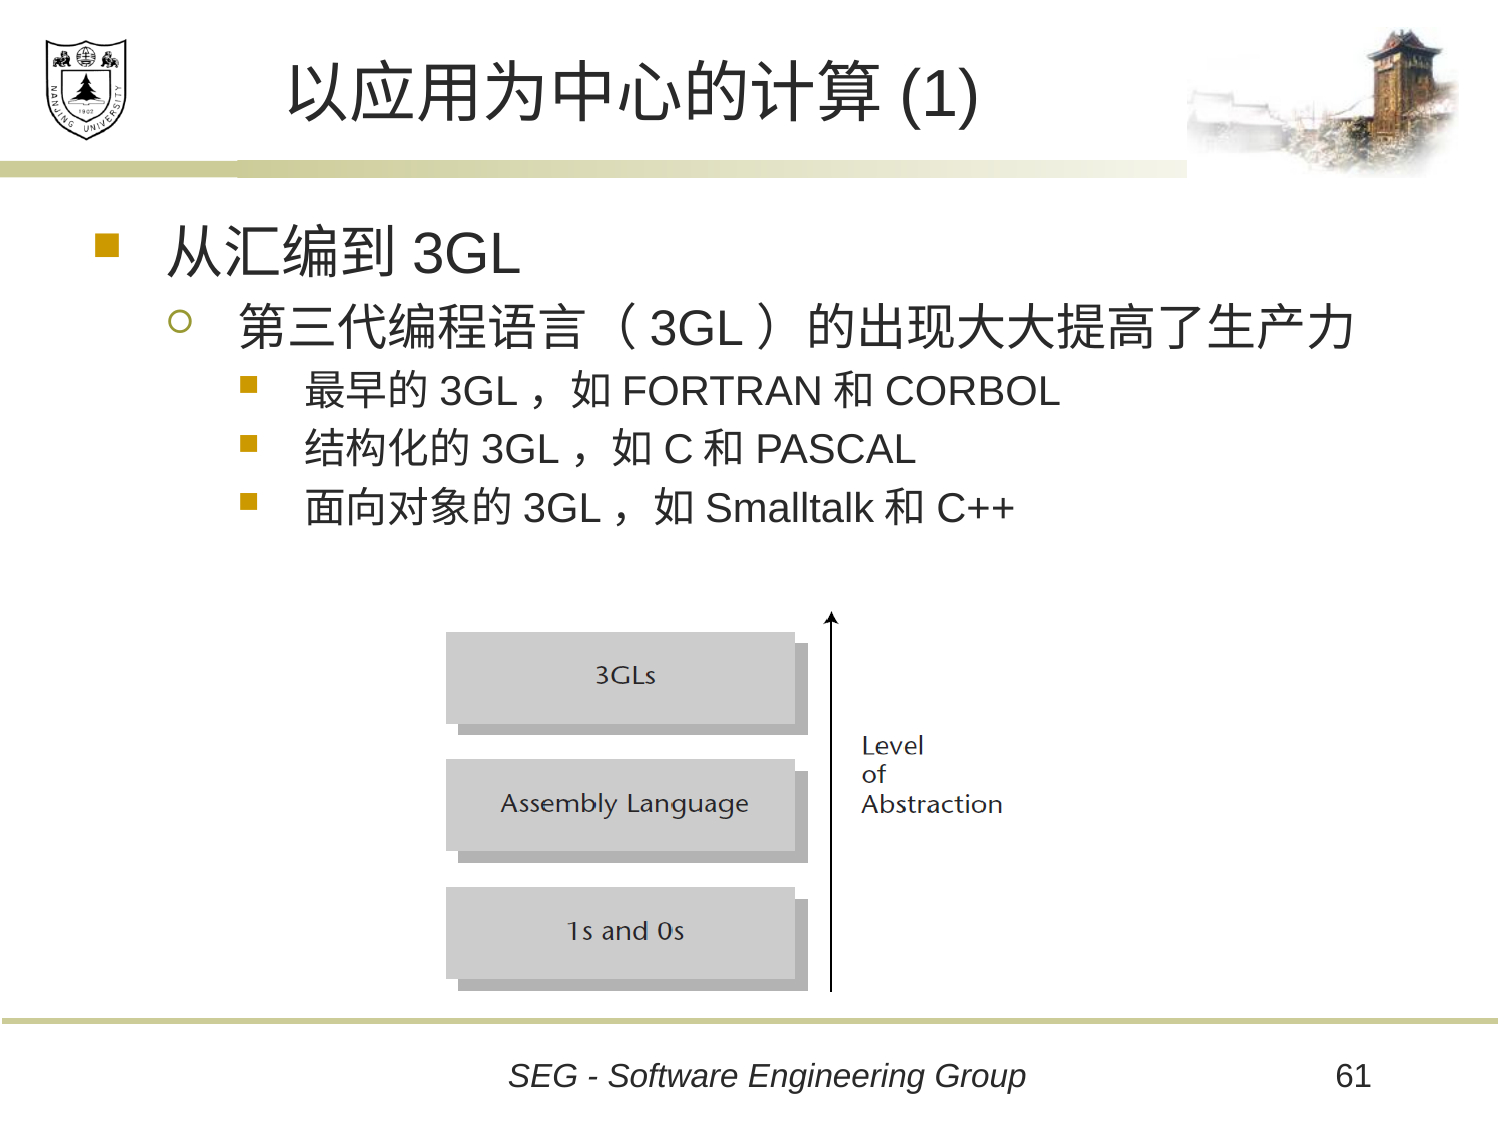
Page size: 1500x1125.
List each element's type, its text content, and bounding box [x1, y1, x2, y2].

list 从汇编到3GL 第三代编程语言（3GL）的出现大大提高了生产力 最早的3GL，如FORTRAN和CORBOL 结构化的3GL，如C和PASCAL 面向对象的3GL，如Smalltalk和C++ [76, 208, 1413, 964]
picture [441, 609, 1008, 997]
title 以应用为中心的计算(1) [171, 42, 1093, 138]
picture [2, 1018, 1498, 1024]
picture [41, 36, 131, 143]
slide_number 61 [1234, 1046, 1388, 1107]
footer SEG - Software Engineering Group [336, 1046, 1200, 1107]
picture [1187, 27, 1459, 178]
